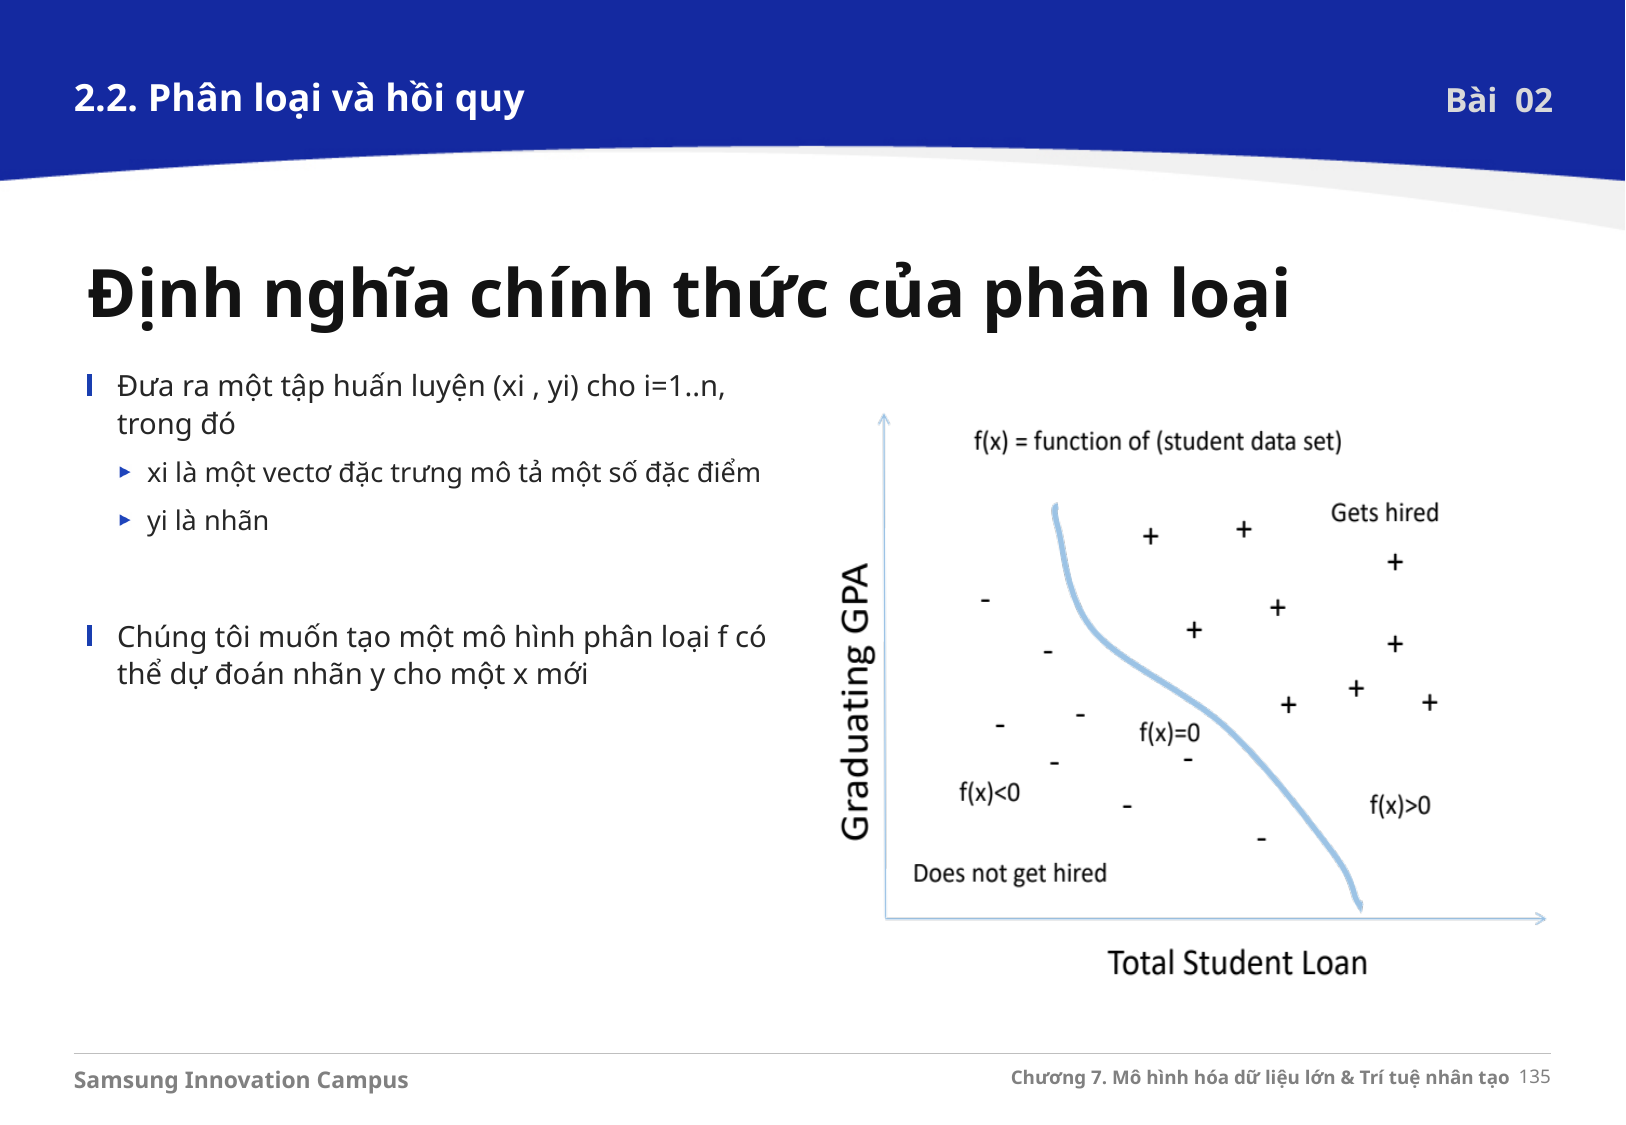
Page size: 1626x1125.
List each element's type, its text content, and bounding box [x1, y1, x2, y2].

picture [0, 0, 1625, 1125]
list Bài 02 [1423, 79, 1554, 120]
list Định nghĩa chính thức của phân loại [87, 249, 1531, 331]
list Đưa ra một tập huấn luyện (xi , yi) cho i=1..n, trong đó xi là một vectơ đặc trưng mô tả một số đặc điểm yi là nhãn Chúng tôi muốn tạo một mô hình phân loại f có thể dự đoán nhãn y cho một x mới [87, 365, 802, 792]
list 2.2. Phân loại và hồi quy [73, 73, 980, 119]
